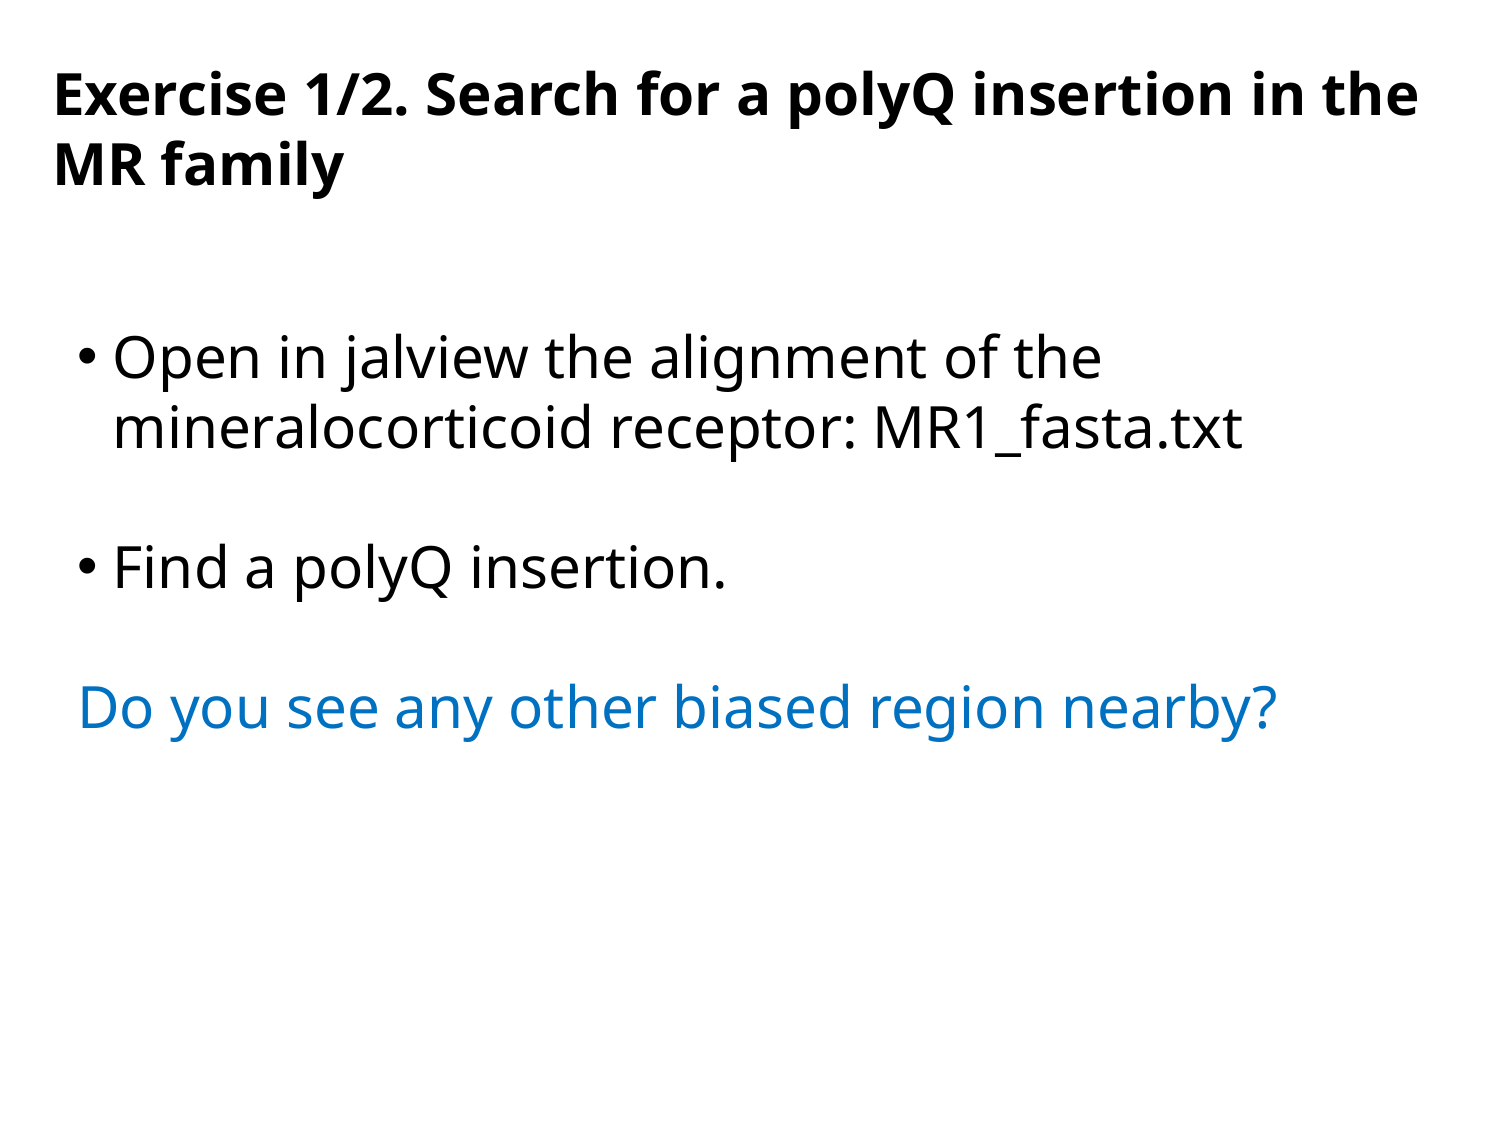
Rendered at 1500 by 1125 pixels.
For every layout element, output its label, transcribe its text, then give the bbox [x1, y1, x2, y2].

text_box Exercise 1/2. Search for a polyQ insertion in the MR family [37, 49, 1475, 205]
text_box Open in jalview the alignment of the mineralocorticoid receptor: MR1_fasta.txt Find a polyQ insertion. Do you see any other biased region nearby? [62, 312, 1400, 818]
